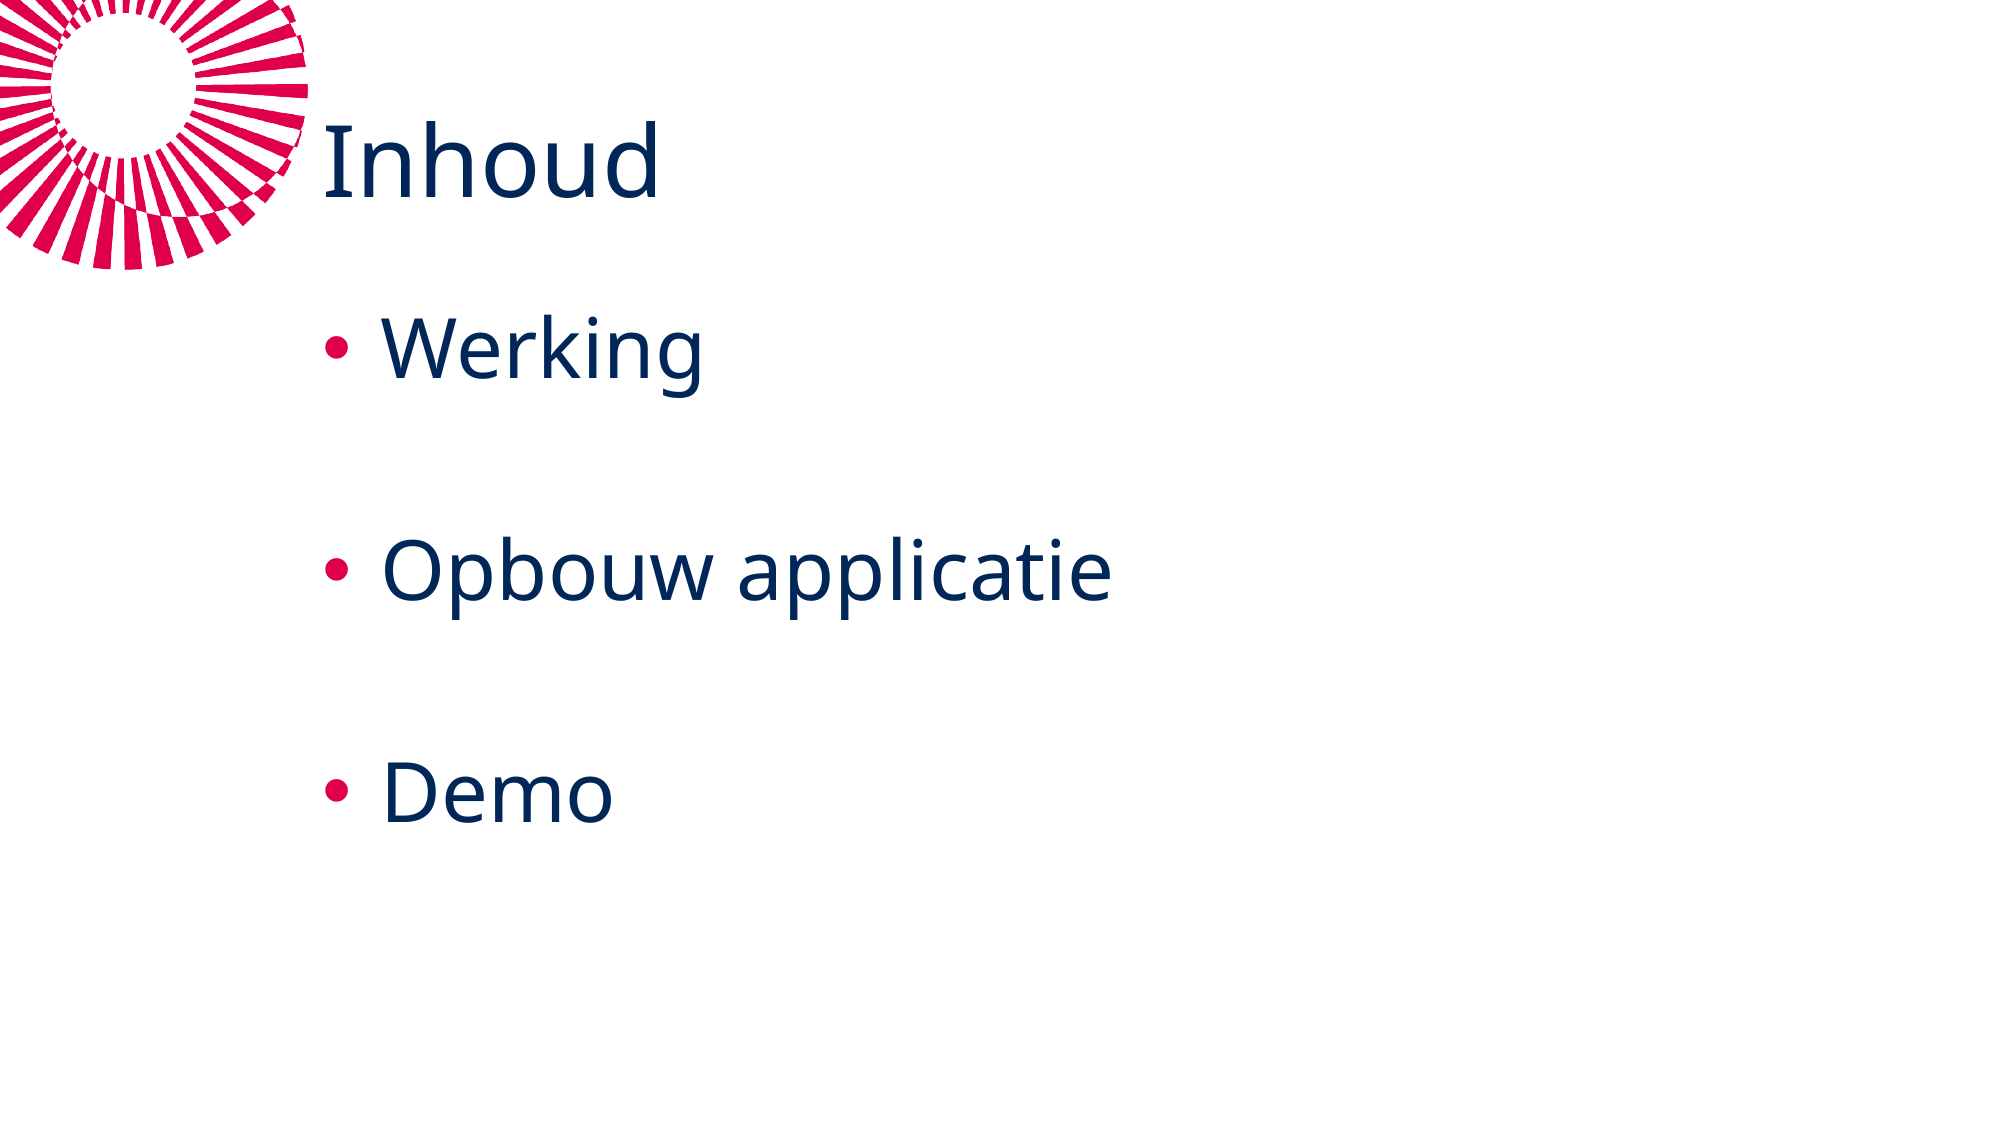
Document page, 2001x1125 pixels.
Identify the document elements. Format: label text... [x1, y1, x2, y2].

title Inhoud [307, 59, 1940, 271]
picture [0, 0, 308, 270]
list Werking Opbouw applicatie Demo [307, 299, 1940, 1079]
